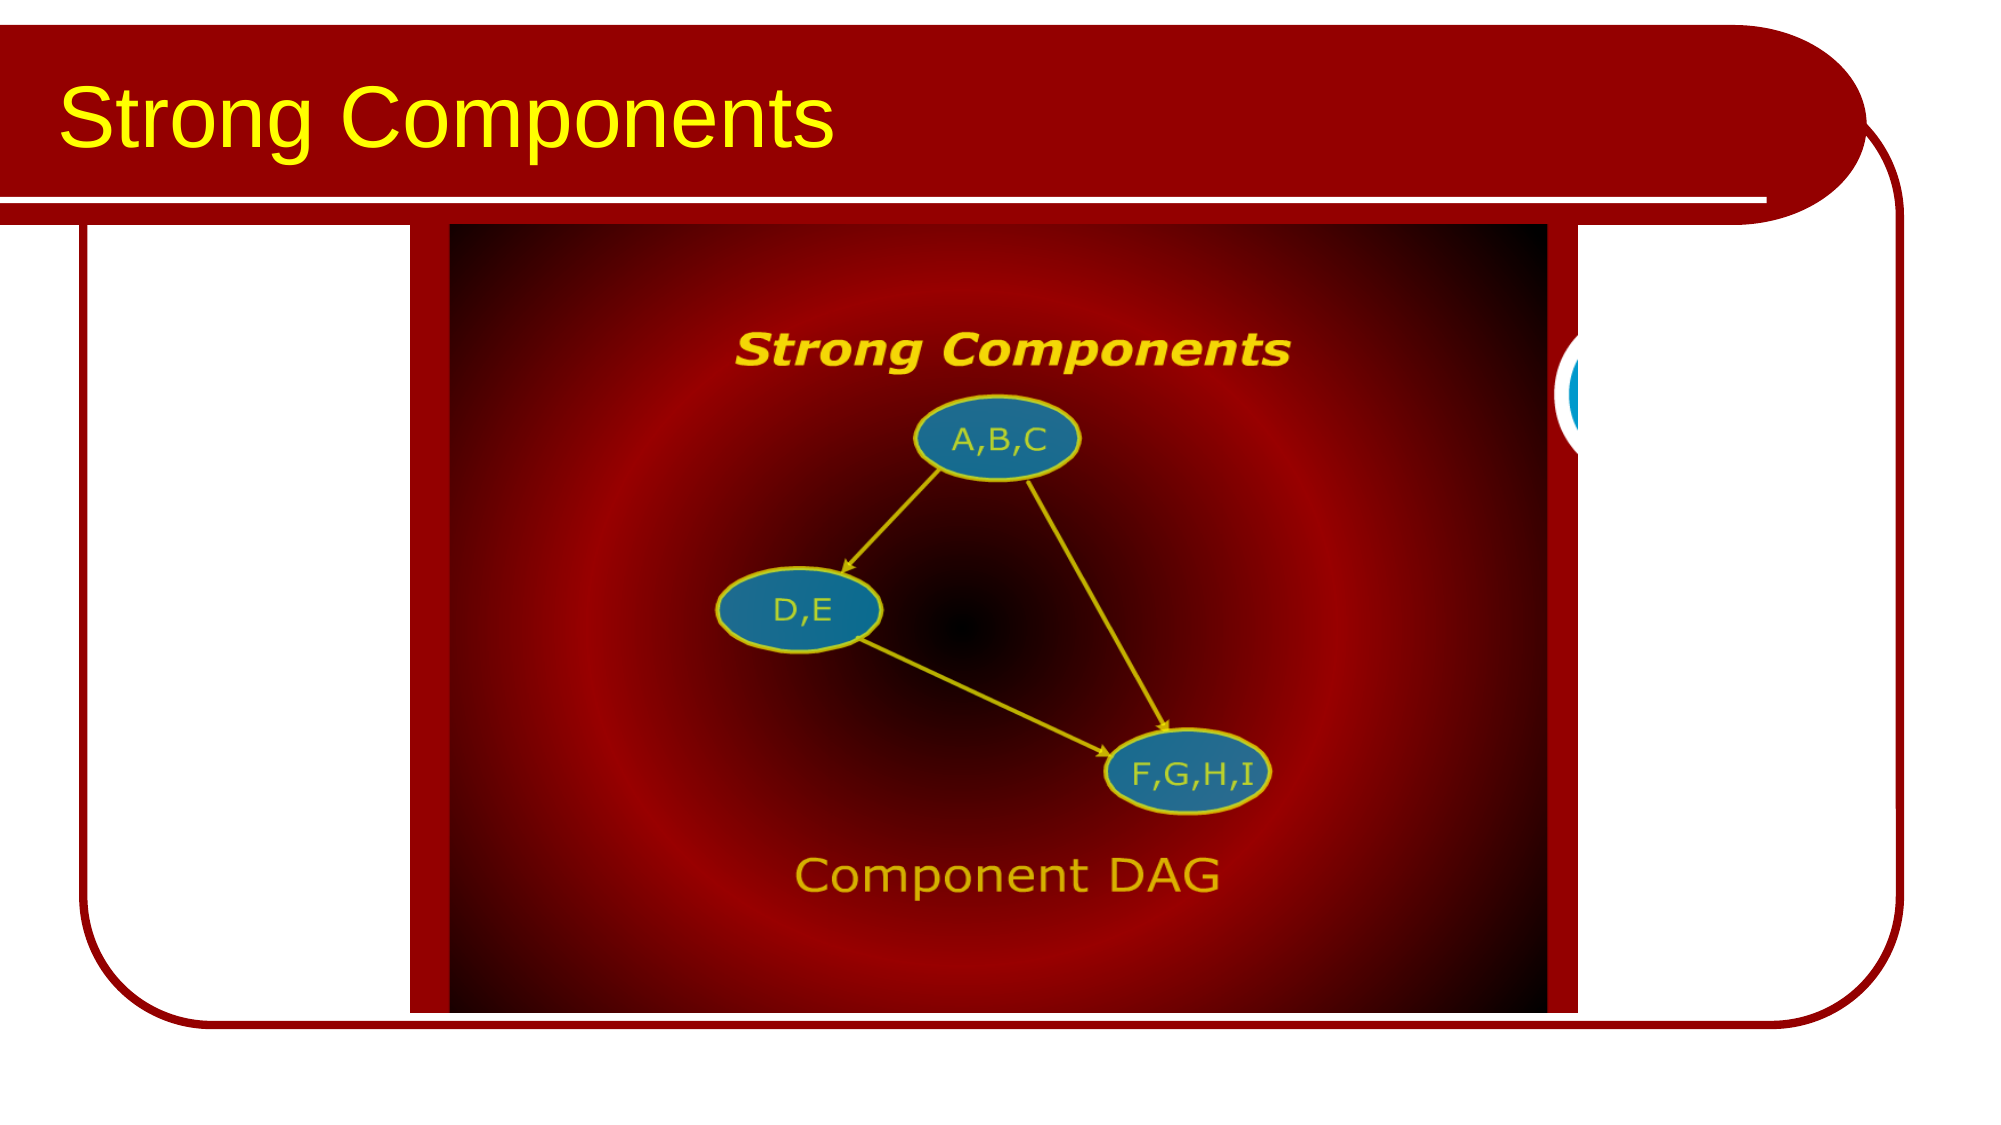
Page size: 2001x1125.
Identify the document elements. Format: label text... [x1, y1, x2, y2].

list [410, 224, 1578, 1013]
title Strong Components [42, 37, 1796, 188]
